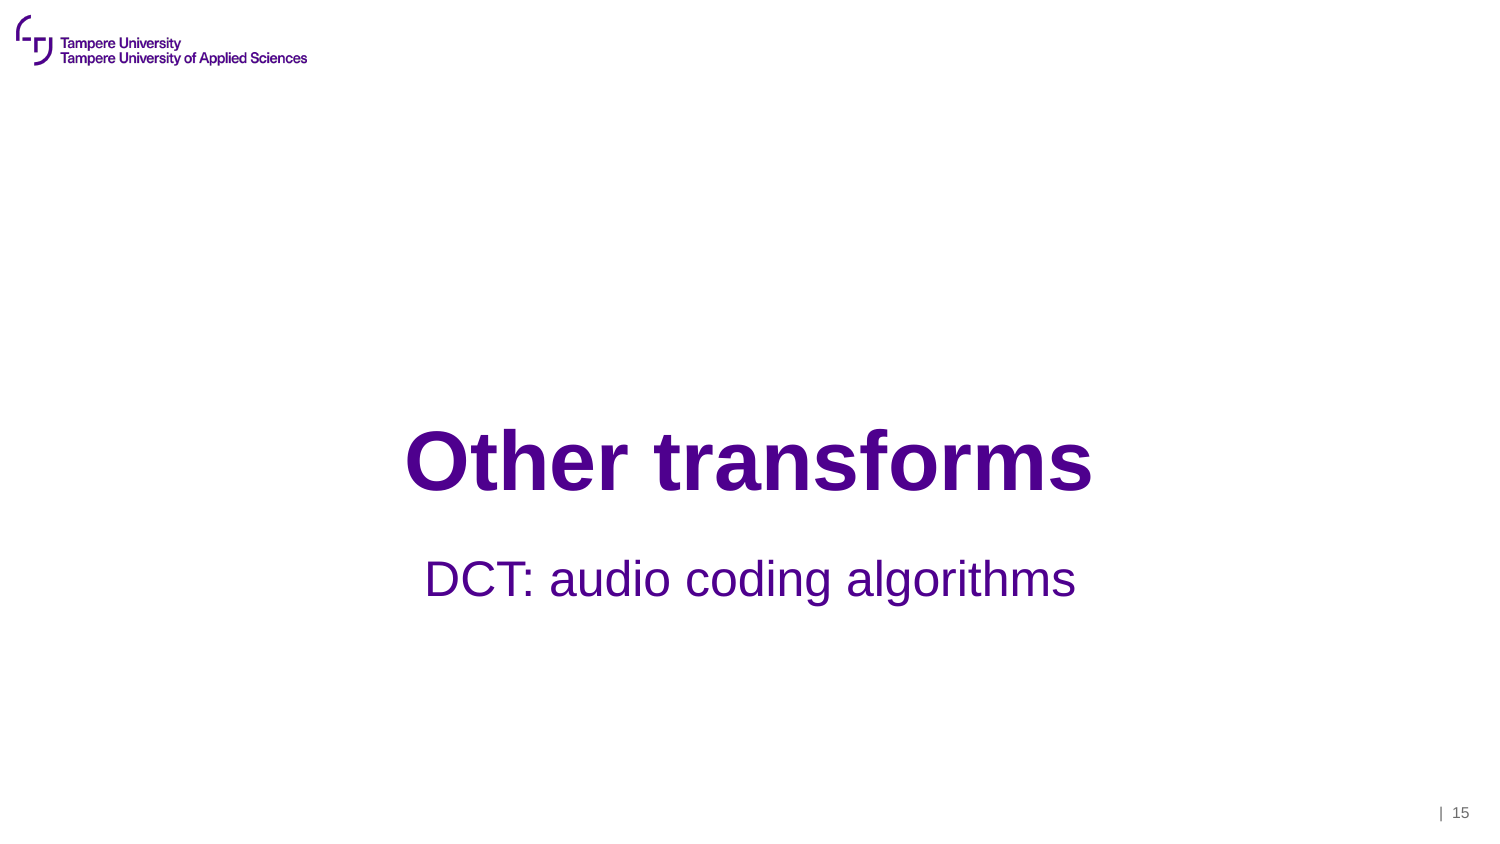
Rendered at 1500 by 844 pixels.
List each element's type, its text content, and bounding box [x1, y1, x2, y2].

picture [15, 14, 307, 66]
subtitle DCT: audio coding algorithms [68, 545, 1433, 723]
slide_number | 15 [1439, 798, 1486, 830]
title Other transforms [67, 339, 1433, 517]
